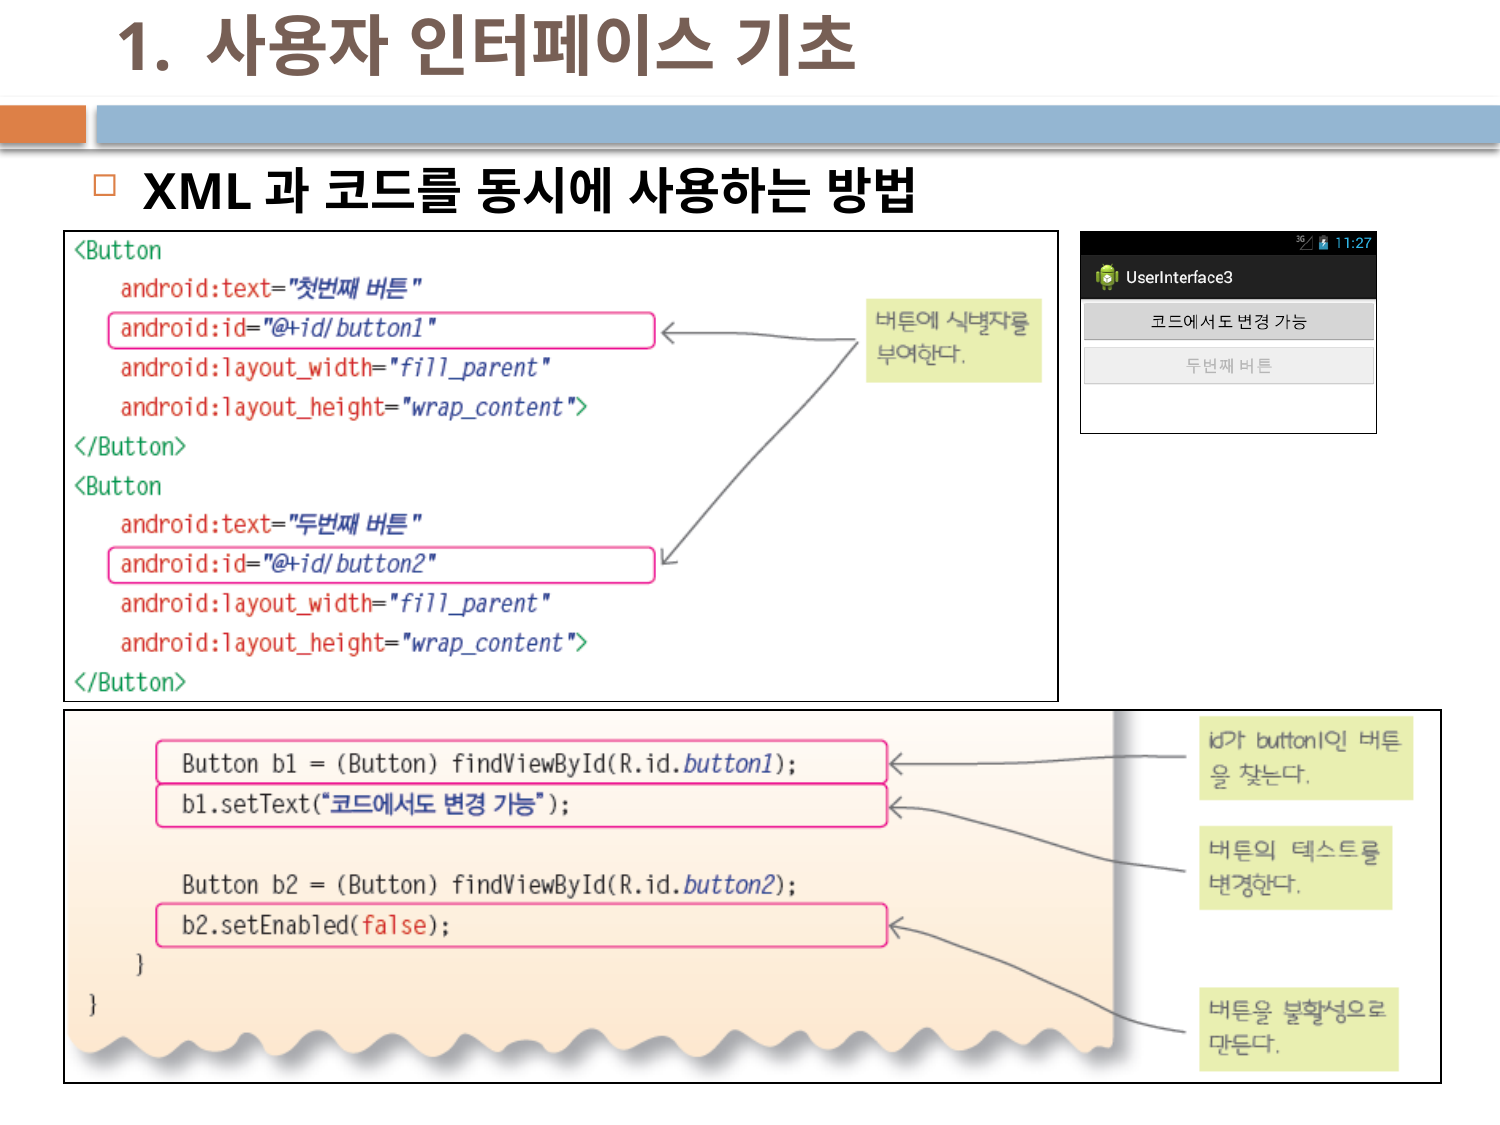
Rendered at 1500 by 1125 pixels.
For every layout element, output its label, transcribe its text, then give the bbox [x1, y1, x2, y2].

picture [1080, 231, 1377, 434]
picture [64, 231, 1058, 702]
picture [64, 710, 1441, 1083]
list XML과 코드를 동시에 사용하는 방법 [76, 152, 1459, 1047]
title 1. 사용자 인터페이스 기초 [100, 0, 1438, 100]
